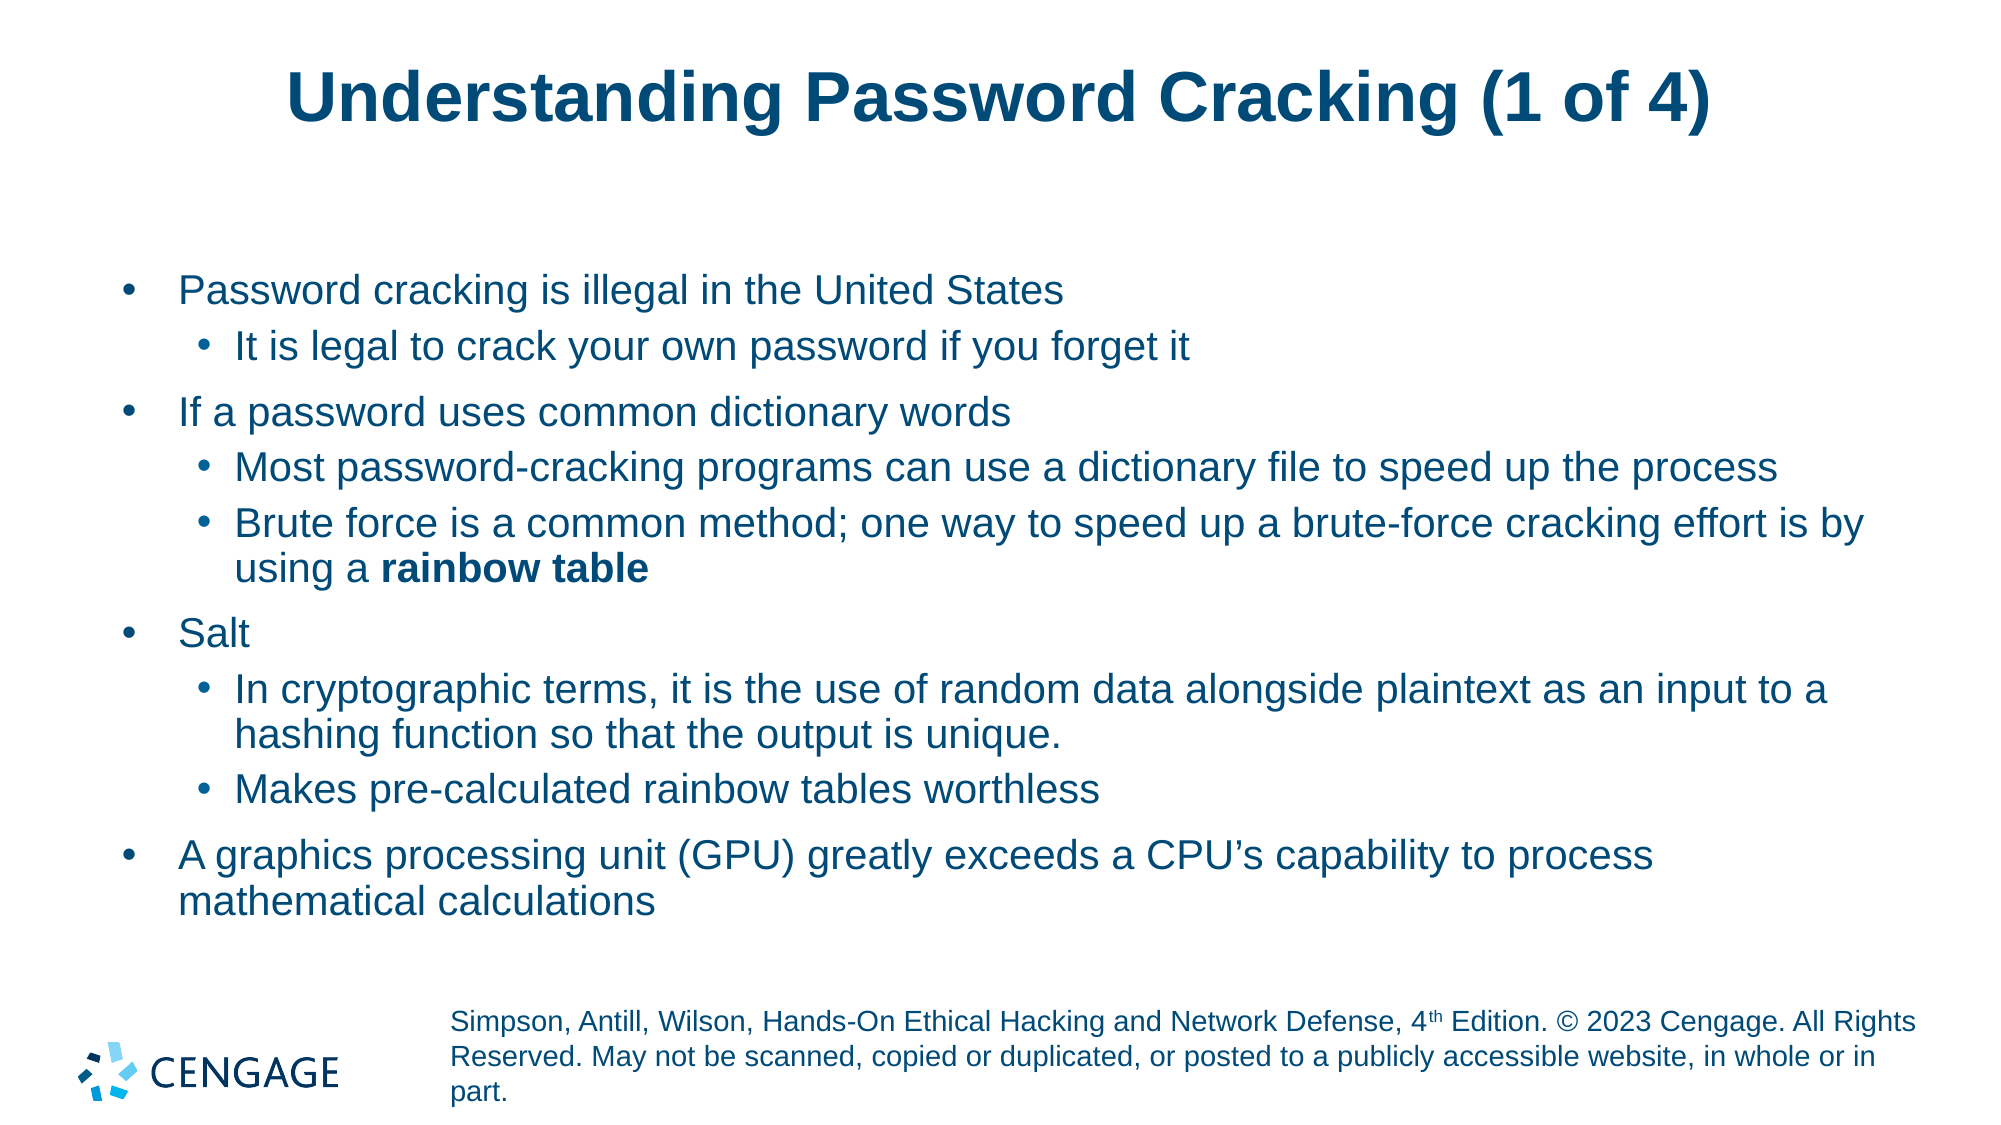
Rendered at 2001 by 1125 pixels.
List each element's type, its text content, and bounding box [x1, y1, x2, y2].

list Password cracking is illegal in the United States It is legal to crack your own password if you forget it If a password uses common dictionary words Most password-cracking programs can use a dictionary file to speed up the process Brute force is a common method; one way to speed up a brute-force cracking effort is by using a rainbow table Salt In cryptographic terms, it is the use of random data alongside plaintext as an input to a hashing function so that the output is unique. Makes pre-calculated rainbow tables worthless A graphics processing unit (GPU) greatly exceeds a CPU’s capability to process mathematical calculations [121, 268, 1880, 990]
title Understanding Password Cracking (1 of 4) [137, 59, 1863, 171]
picture [78, 1042, 338, 1101]
